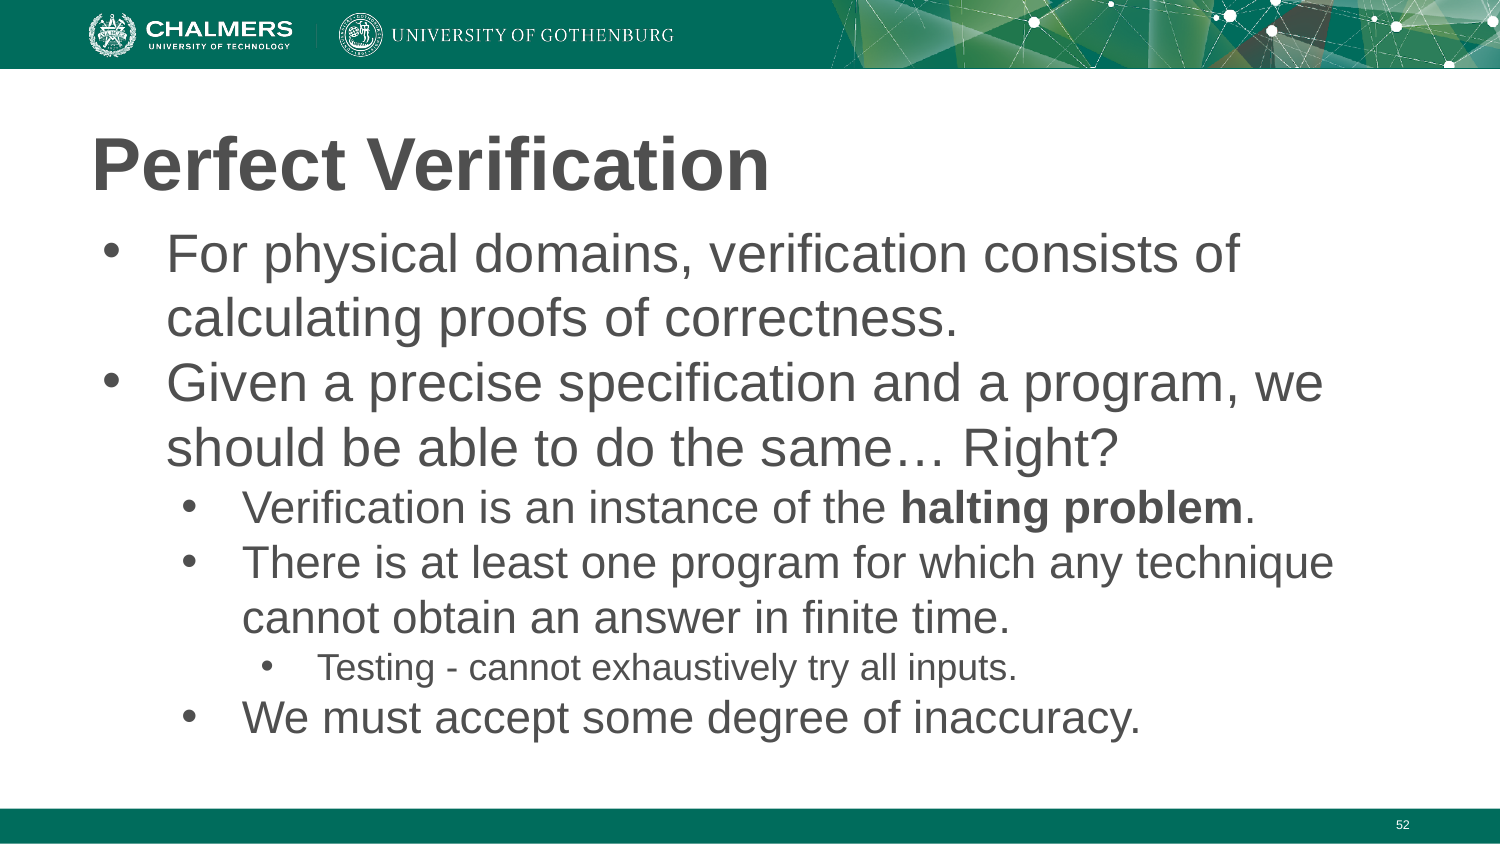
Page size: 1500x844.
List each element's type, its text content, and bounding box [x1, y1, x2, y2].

slide_number ‹#› [1074, 809, 1425, 844]
picture [759, 0, 1500, 68]
picture [64, 0, 696, 85]
list For physical domains, verification consists of calculating proofs of correctness. Given a precise specification and a program, we should be able to do the same… Right? Verification is an instance of the halting problem. There is at least one program for which any technique cannot obtain an answer in finite time. Testing - cannot exhaustively try all inputs. We must accept some degree of inaccuracy. [76, 210, 1425, 782]
title Perfect Verification [76, 100, 1425, 210]
